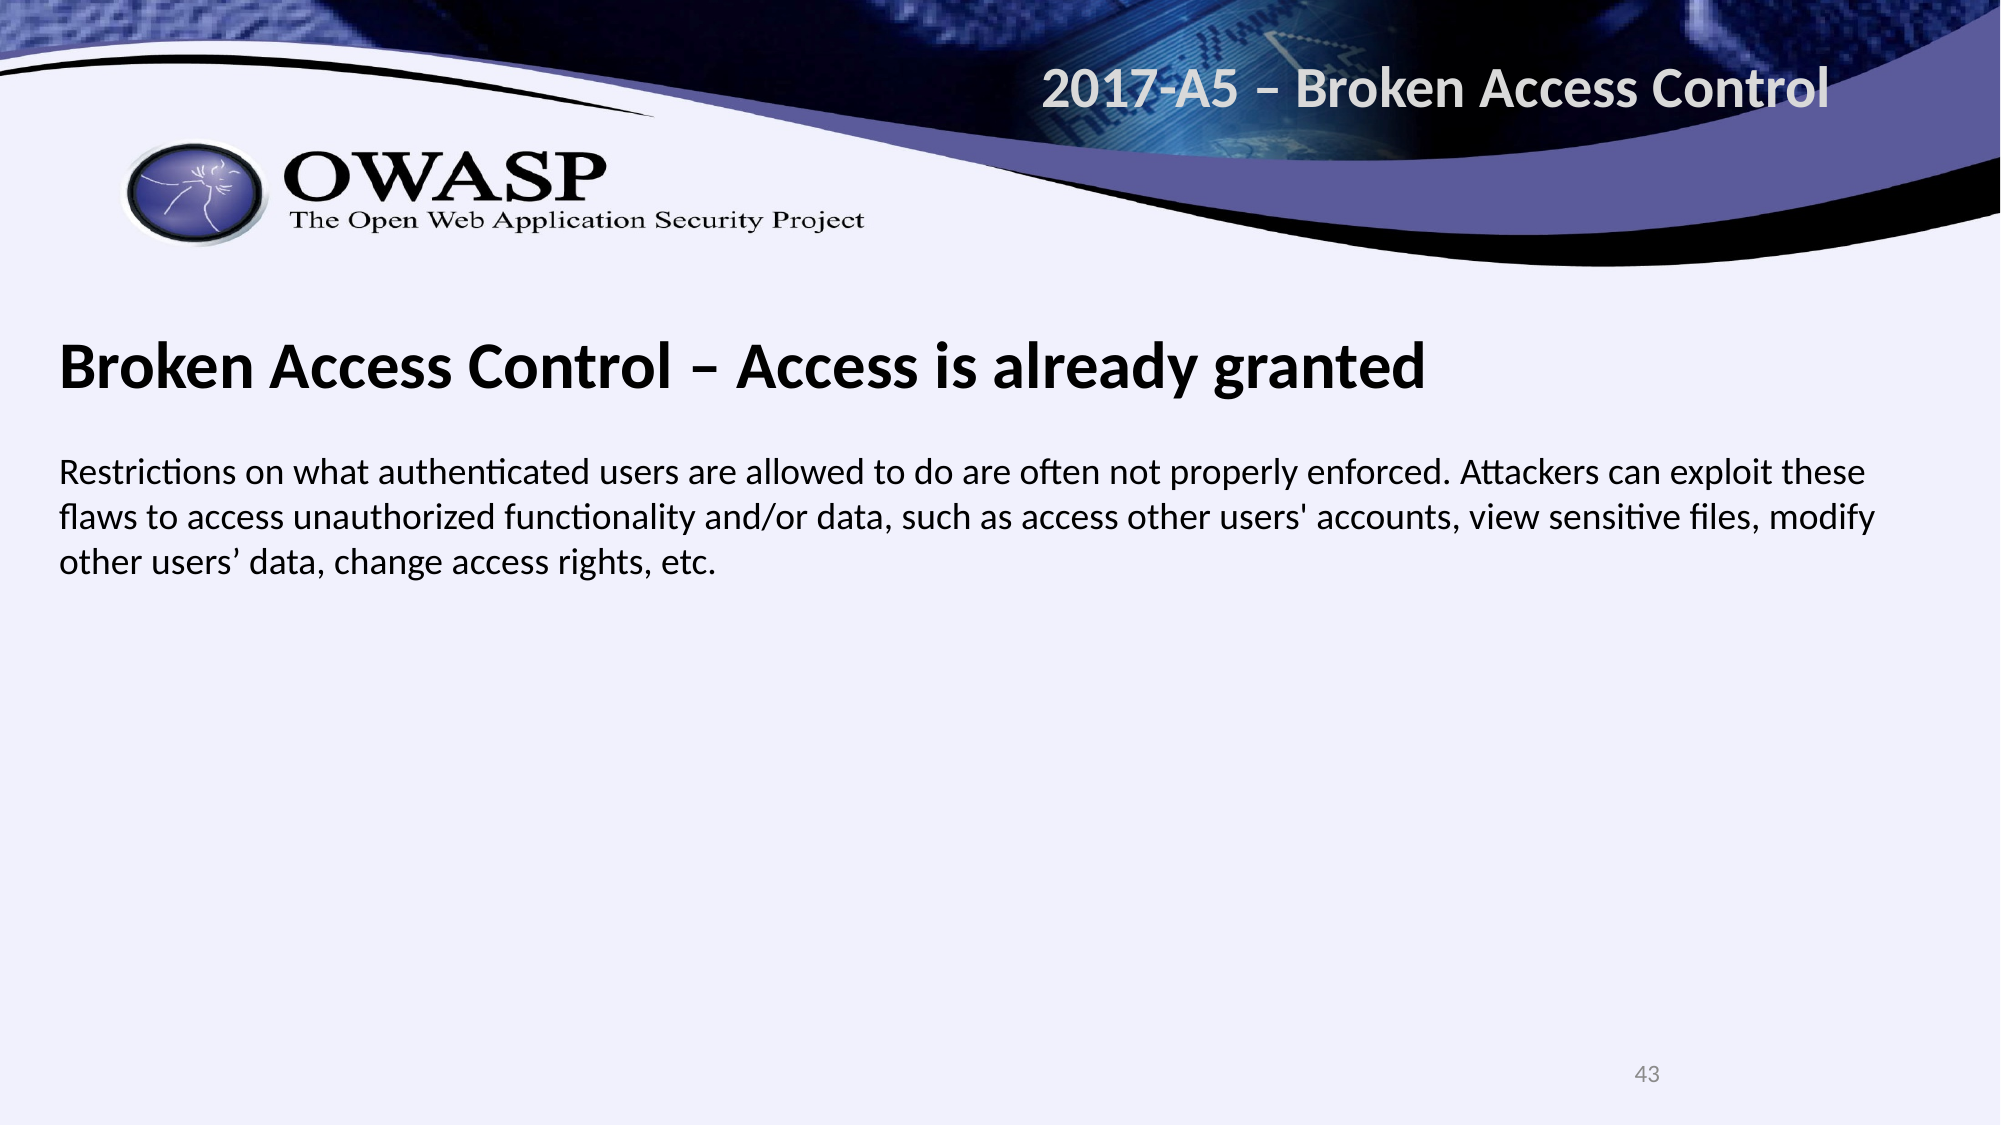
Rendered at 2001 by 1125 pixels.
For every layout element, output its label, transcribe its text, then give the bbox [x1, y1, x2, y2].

slide_number 43 [1325, 1042, 1675, 1103]
text_box Broken Access Control – Access is already granted Restrictions on what authenticated users are allowed to do are often not properly enforced. Attackers can exploit these flaws to access unauthorized functionality and/or data, such as access other users' accounts, view sensitive files, modify other users’ data, change access rights, etc. [44, 314, 1936, 590]
picture [0, 0, 2001, 1125]
title 2017-A5 – Broken Access Control [937, 24, 1936, 143]
